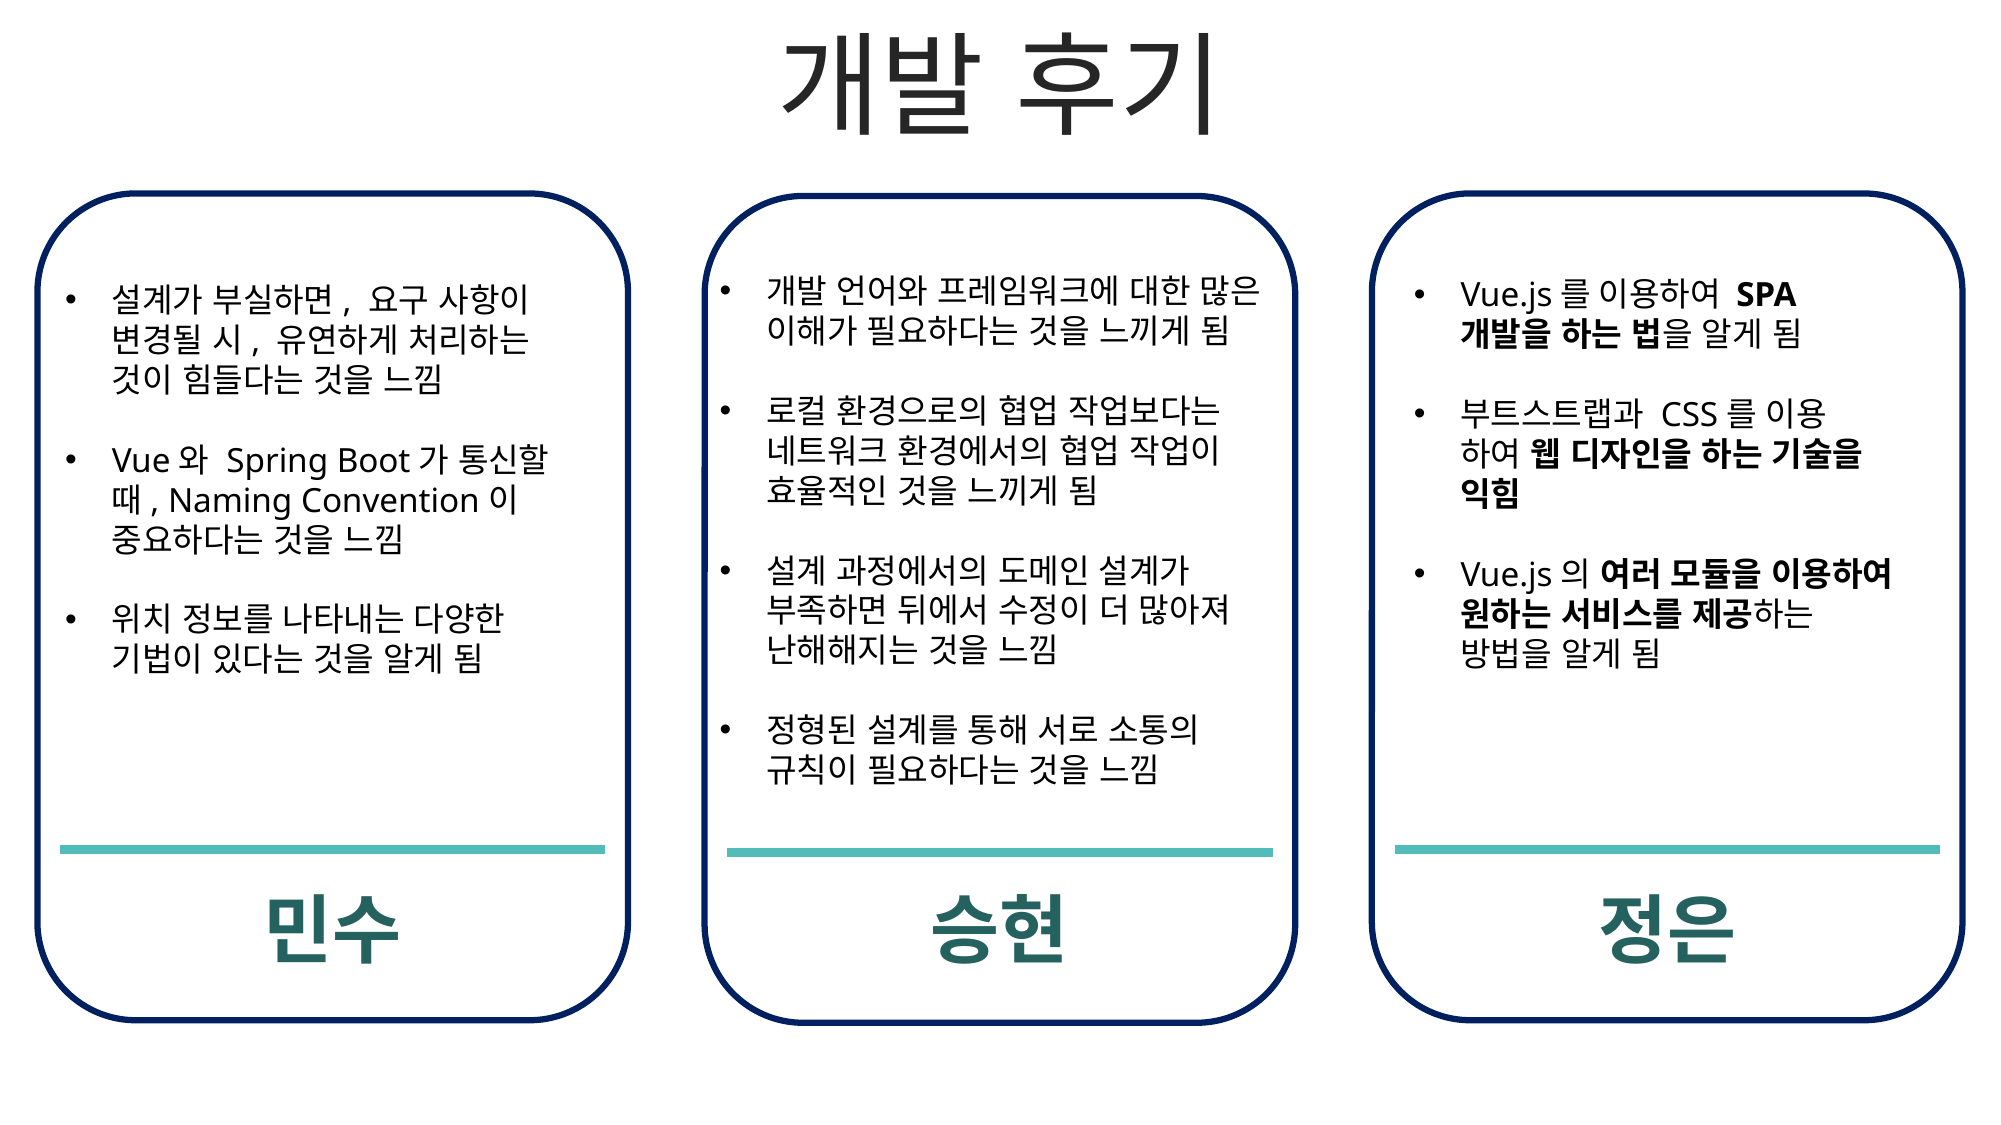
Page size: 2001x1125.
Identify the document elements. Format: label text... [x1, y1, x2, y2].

list 개발 후기 [50, 30, 1950, 150]
text_box 설계가 부실하면, 요구 사항이 변경될 시, 유연하게 처리하는 것이 힘들다는 것을 느낌 Vue와 Spring Boot가 통신할 때, Naming Convention이 중요하다는 것을 느낌 위치 정보를 나타내는 다양한 기법이 있다는 것을 알게 됨 [50, 271, 611, 726]
text_box [36, 192, 630, 1022]
text_box 정은 [1553, 874, 1781, 980]
text_box 승현 [886, 874, 1114, 980]
text_box [1370, 192, 1964, 1022]
text_box [703, 194, 1297, 1024]
text_box 민수 [219, 874, 446, 980]
text_box 개발 언어와 프레임워크에 대한 많은 이해가 필요하다는 것을 느끼게 됨 로컬 환경으로의 협업 작업보다는 네트워크 환경에서의 협업 작업이 효율적인 것을 느끼게 됨 설계 과정에서의 도메인 설계가 부족하면 뒤에서 수정이 더 많아져 난해해지는 것을 느낌 정형된 설계를 통해 서로 소통의 규칙이 필요하다는 것을 느낌 [704, 262, 1285, 797]
text_box Vue.js를 이용하여 SPA 개발을 하는 법을 알게 됨 부트스트랩과 CSS를 이용 하여 웹 디자인을 하는 기술을 익힘 Vue.js의 여러 모듈을 이용하여 원하는 서비스를 제공하는 방법을 알게 됨 [1398, 266, 1918, 681]
